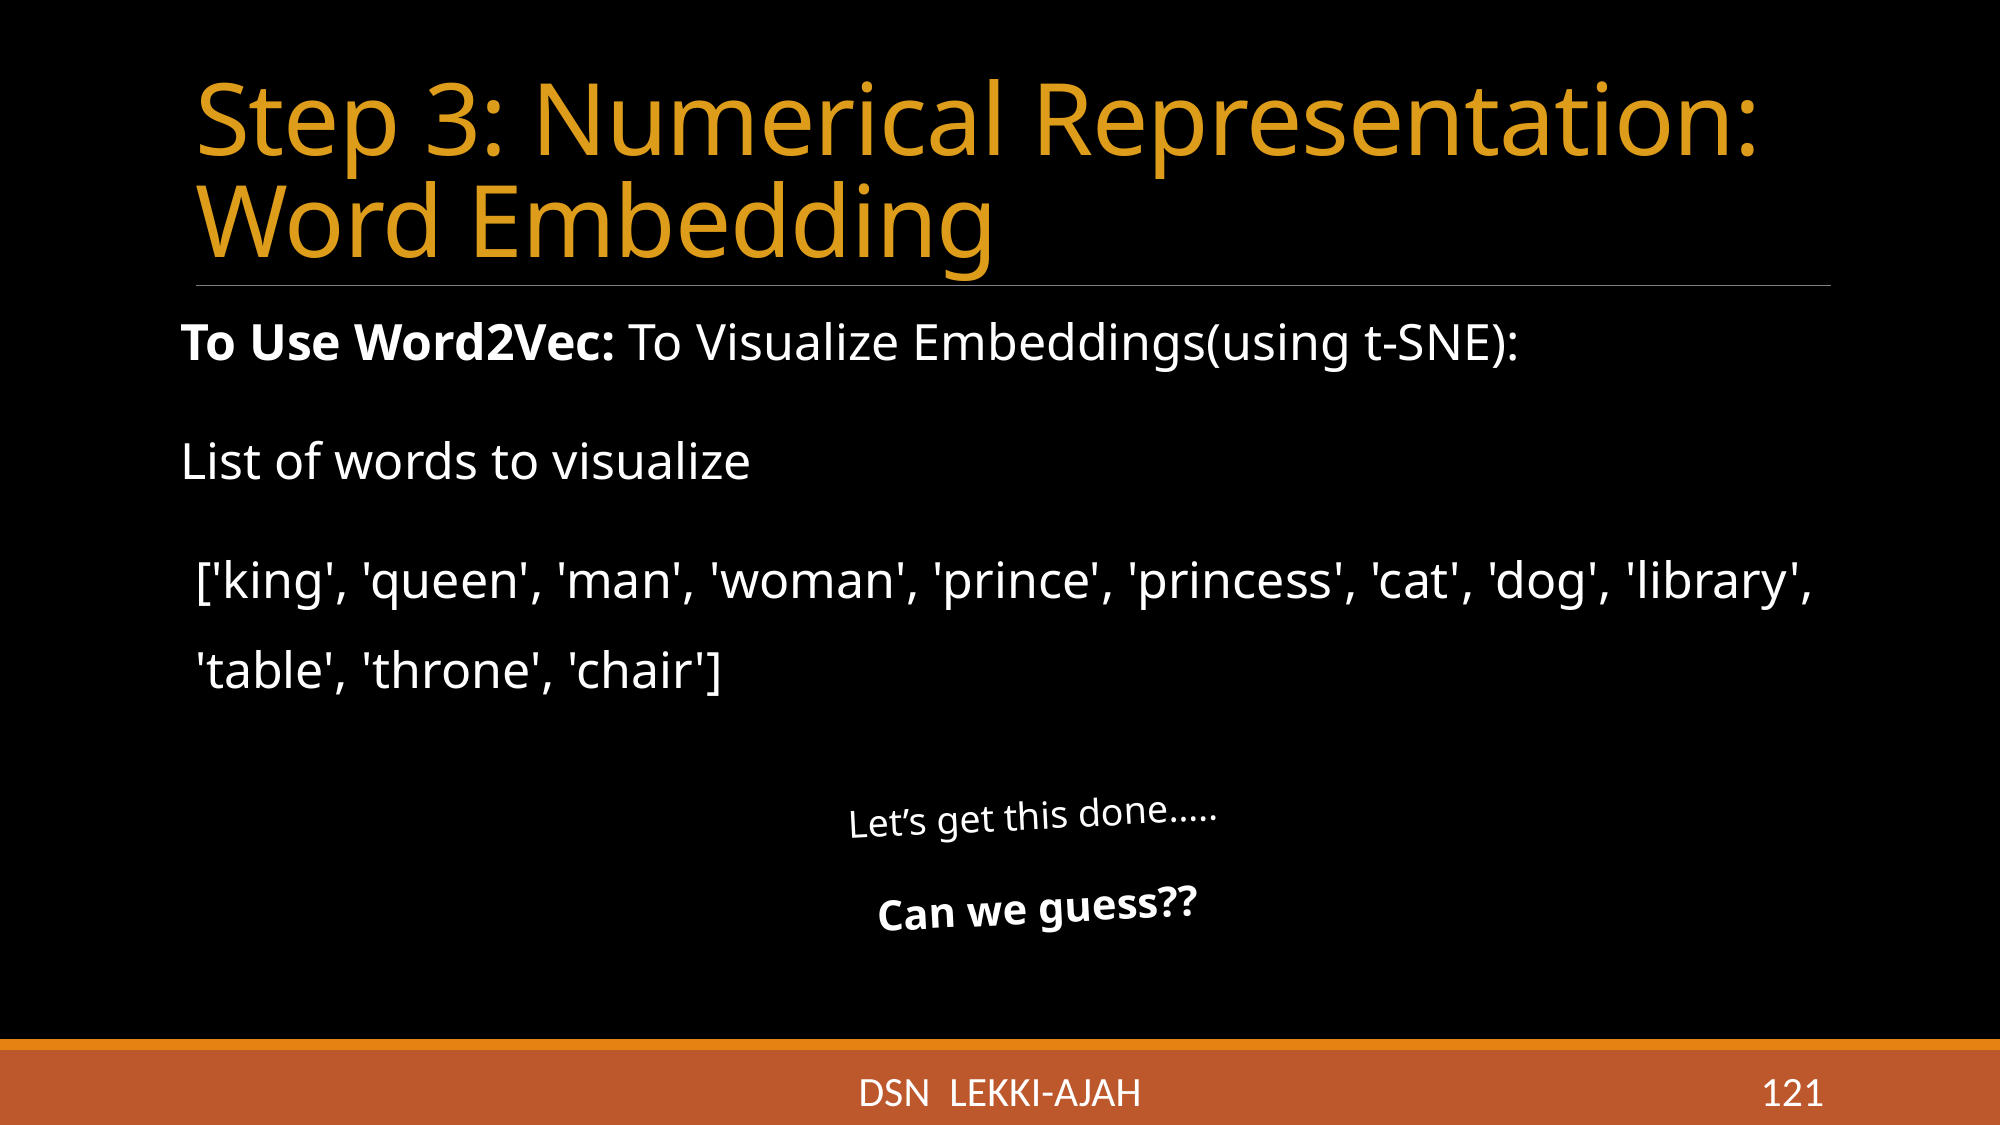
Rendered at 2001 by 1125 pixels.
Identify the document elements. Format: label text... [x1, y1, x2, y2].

list To Use Word2Vec: To Visualize Embeddings(using t-SNE): List of words to visualize ['king', 'queen', 'man', 'woman', 'prince', 'princess', 'cat', 'dog', 'library', 'table', 'throne', 'chair'] [180, 302, 1891, 1054]
title Step 3: Numerical Representation: Word Embedding [180, 47, 1830, 285]
footer DSN LEKKI-AJAH [604, 1059, 1396, 1120]
text_box [277, 919, 933, 1054]
text_box Let’s get this done….. Can we guess?? [403, 751, 1667, 972]
slide_number 121 [1624, 1059, 1840, 1120]
